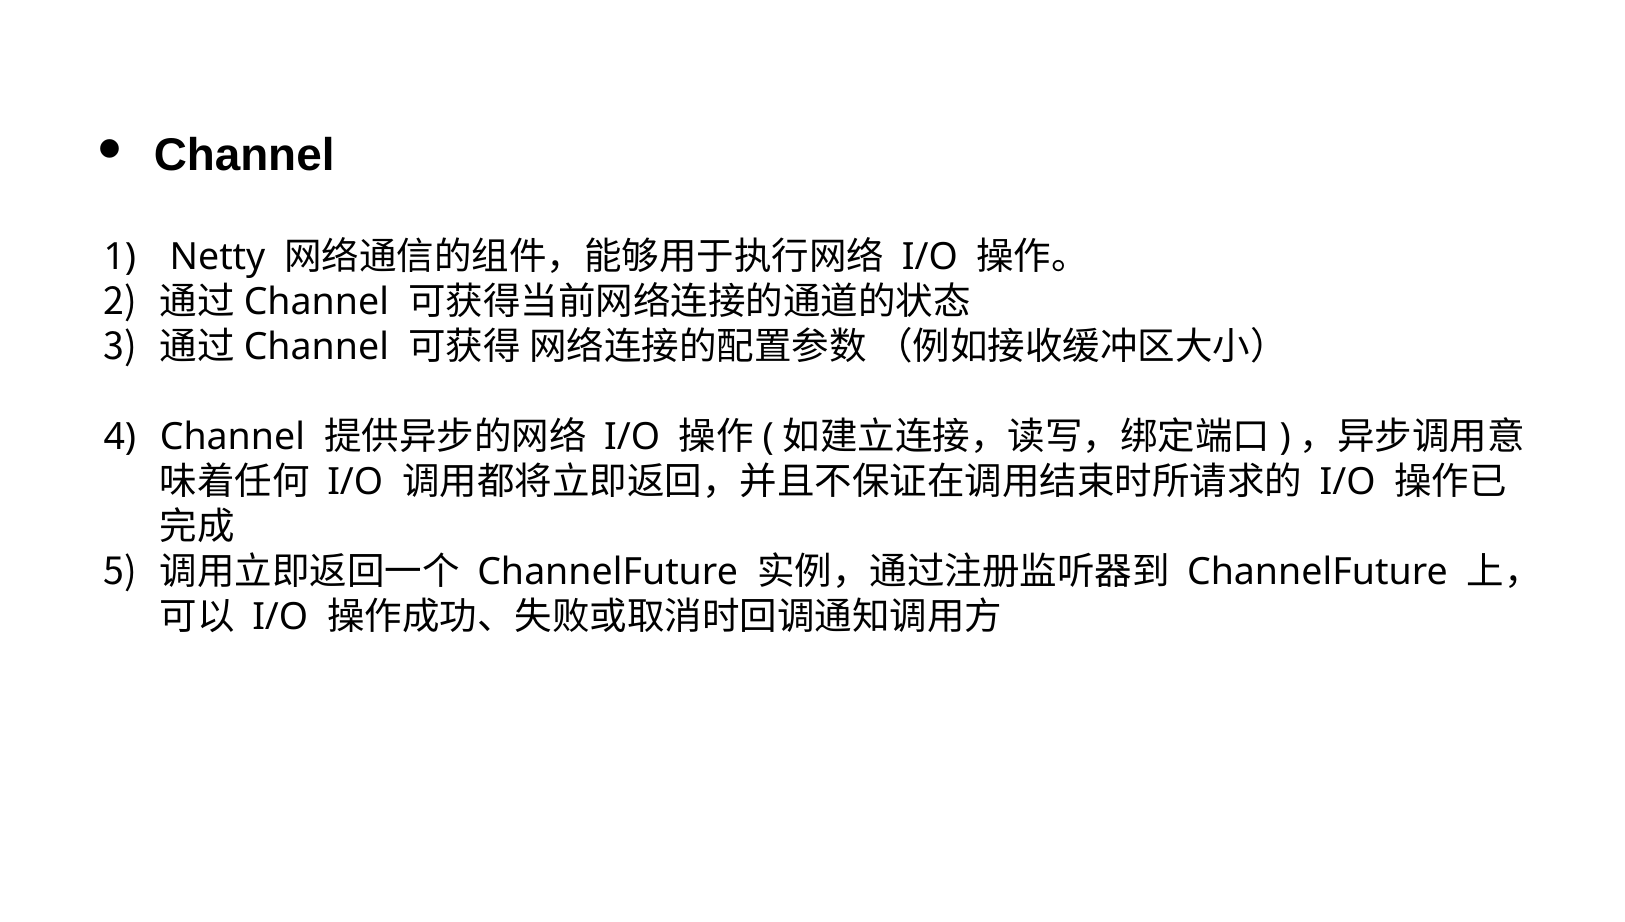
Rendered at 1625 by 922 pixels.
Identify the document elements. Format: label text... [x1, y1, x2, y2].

text_box Channel [82, 123, 1375, 188]
text_box Netty 网络通信的组件，能够用于执行网络 I/O 操作。 通过Channel 可获得当前网络连接的通道的状态 通过Channel 可获得 网络连接的配置参数 （例如接收缓冲区大小） Channel 提供异步的网络 I/O 操作(如建立连接，读写，绑定端口)，异步调用意味着任何 I/O 调用都将立即返回，并且不保证在调用结束时所请求的 I/O 操作已完成 调用立即返回一个 ChannelFuture 实例，通过注册监听器到 ChannelFuture 上，可以 I/O 操作成功、失败或取消时回调通知调用方 [88, 224, 1545, 645]
